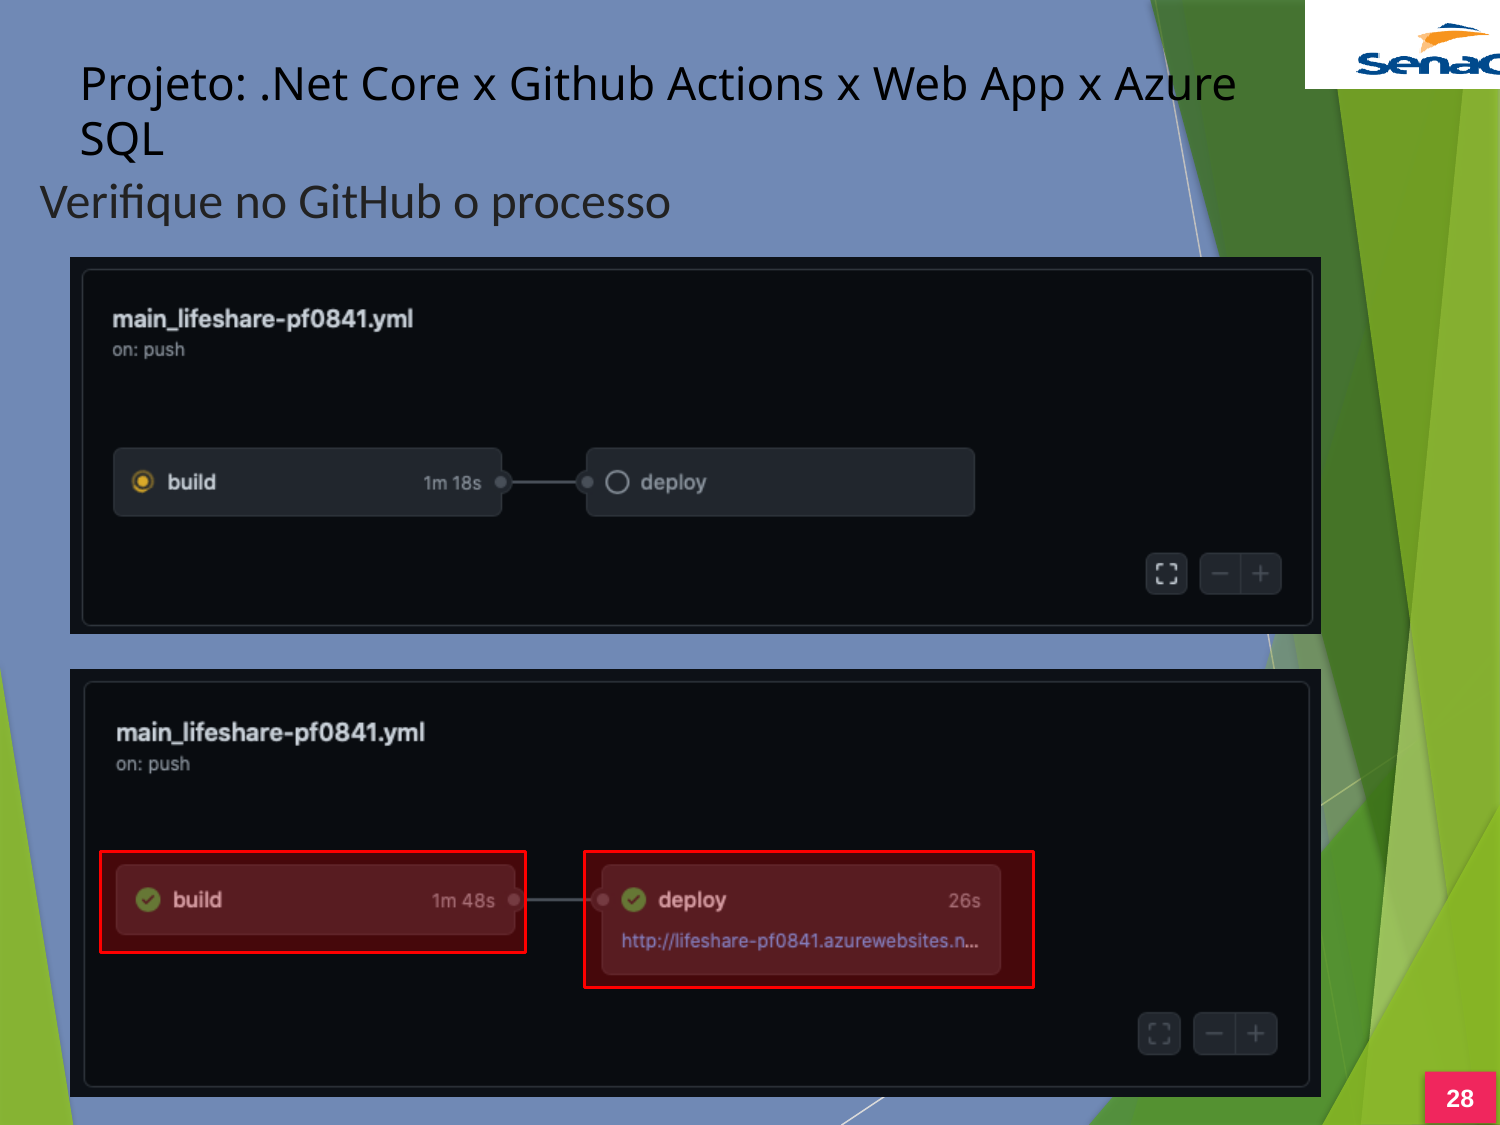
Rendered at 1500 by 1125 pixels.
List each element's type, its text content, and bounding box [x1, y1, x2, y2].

text_box Verifique no GitHub o processo [24, 160, 1476, 236]
text_box [1424, 1071, 1497, 1124]
picture [69, 668, 1322, 1097]
text_box 28 [1425, 1075, 1497, 1124]
picture [1304, 0, 1500, 89]
picture [69, 257, 1322, 634]
text_box Projeto: .Net Core x Github Actions x Web App x Azure SQL [64, 47, 1341, 160]
